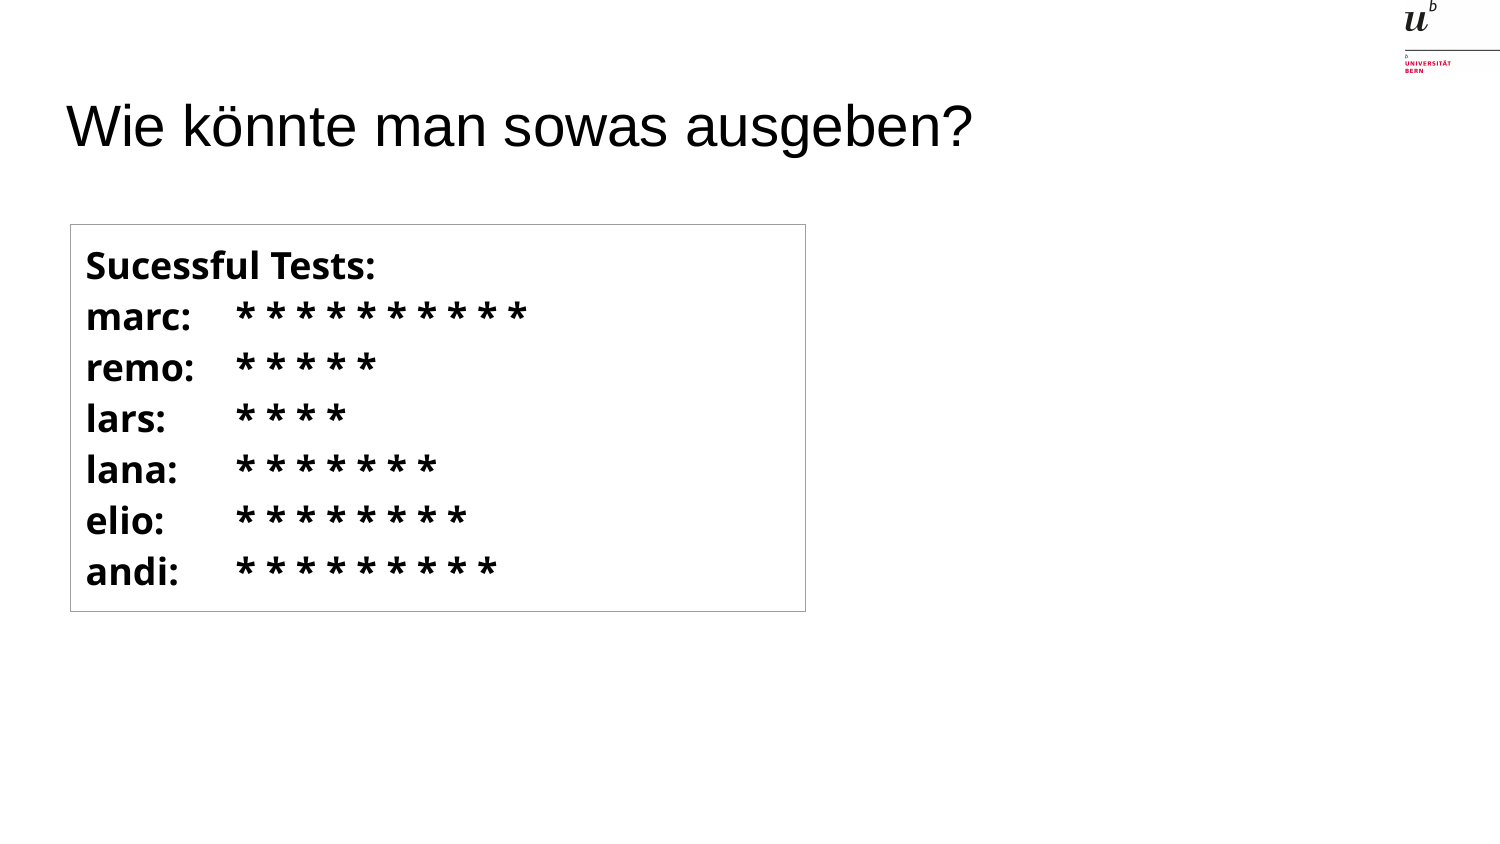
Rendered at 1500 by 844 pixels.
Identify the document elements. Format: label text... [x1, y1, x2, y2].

table_header Sucessful Tests: marc: * * * * * * * * * * remo: * * * * * lars: * * * * lana: * * * * * * * elio: * * * * * * * * andi: * * * * * * * * * [71, 225, 805, 611]
picture [1405, 0, 1500, 73]
title Wie könnte man sowas ausgeben? [51, 72, 1015, 167]
